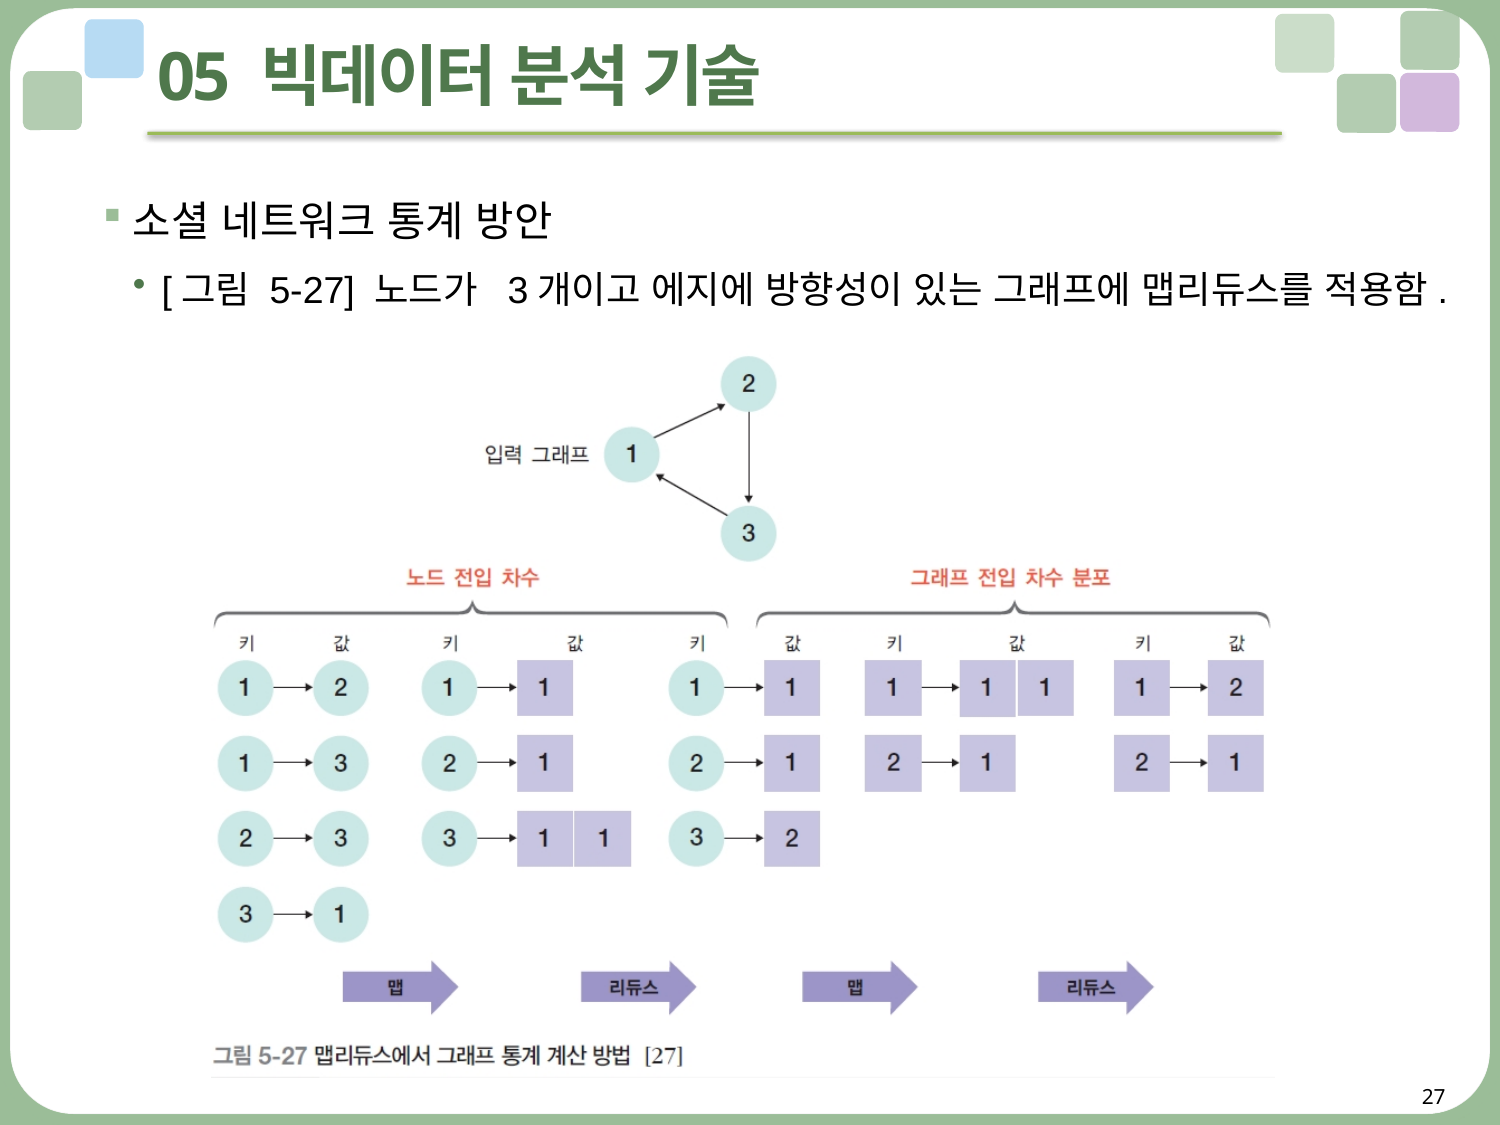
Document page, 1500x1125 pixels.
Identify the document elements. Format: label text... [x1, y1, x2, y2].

list 소셜 네트워크 통계 방안 [그림 5-27] 노드가 3개이고 에지에 방향성이 있는 그래프에 맵리듀스를 적용함. [29, 172, 1459, 1083]
title 05 빅데이터 분석 기술 [142, 25, 1459, 123]
picture [0, 0, 1500, 1125]
